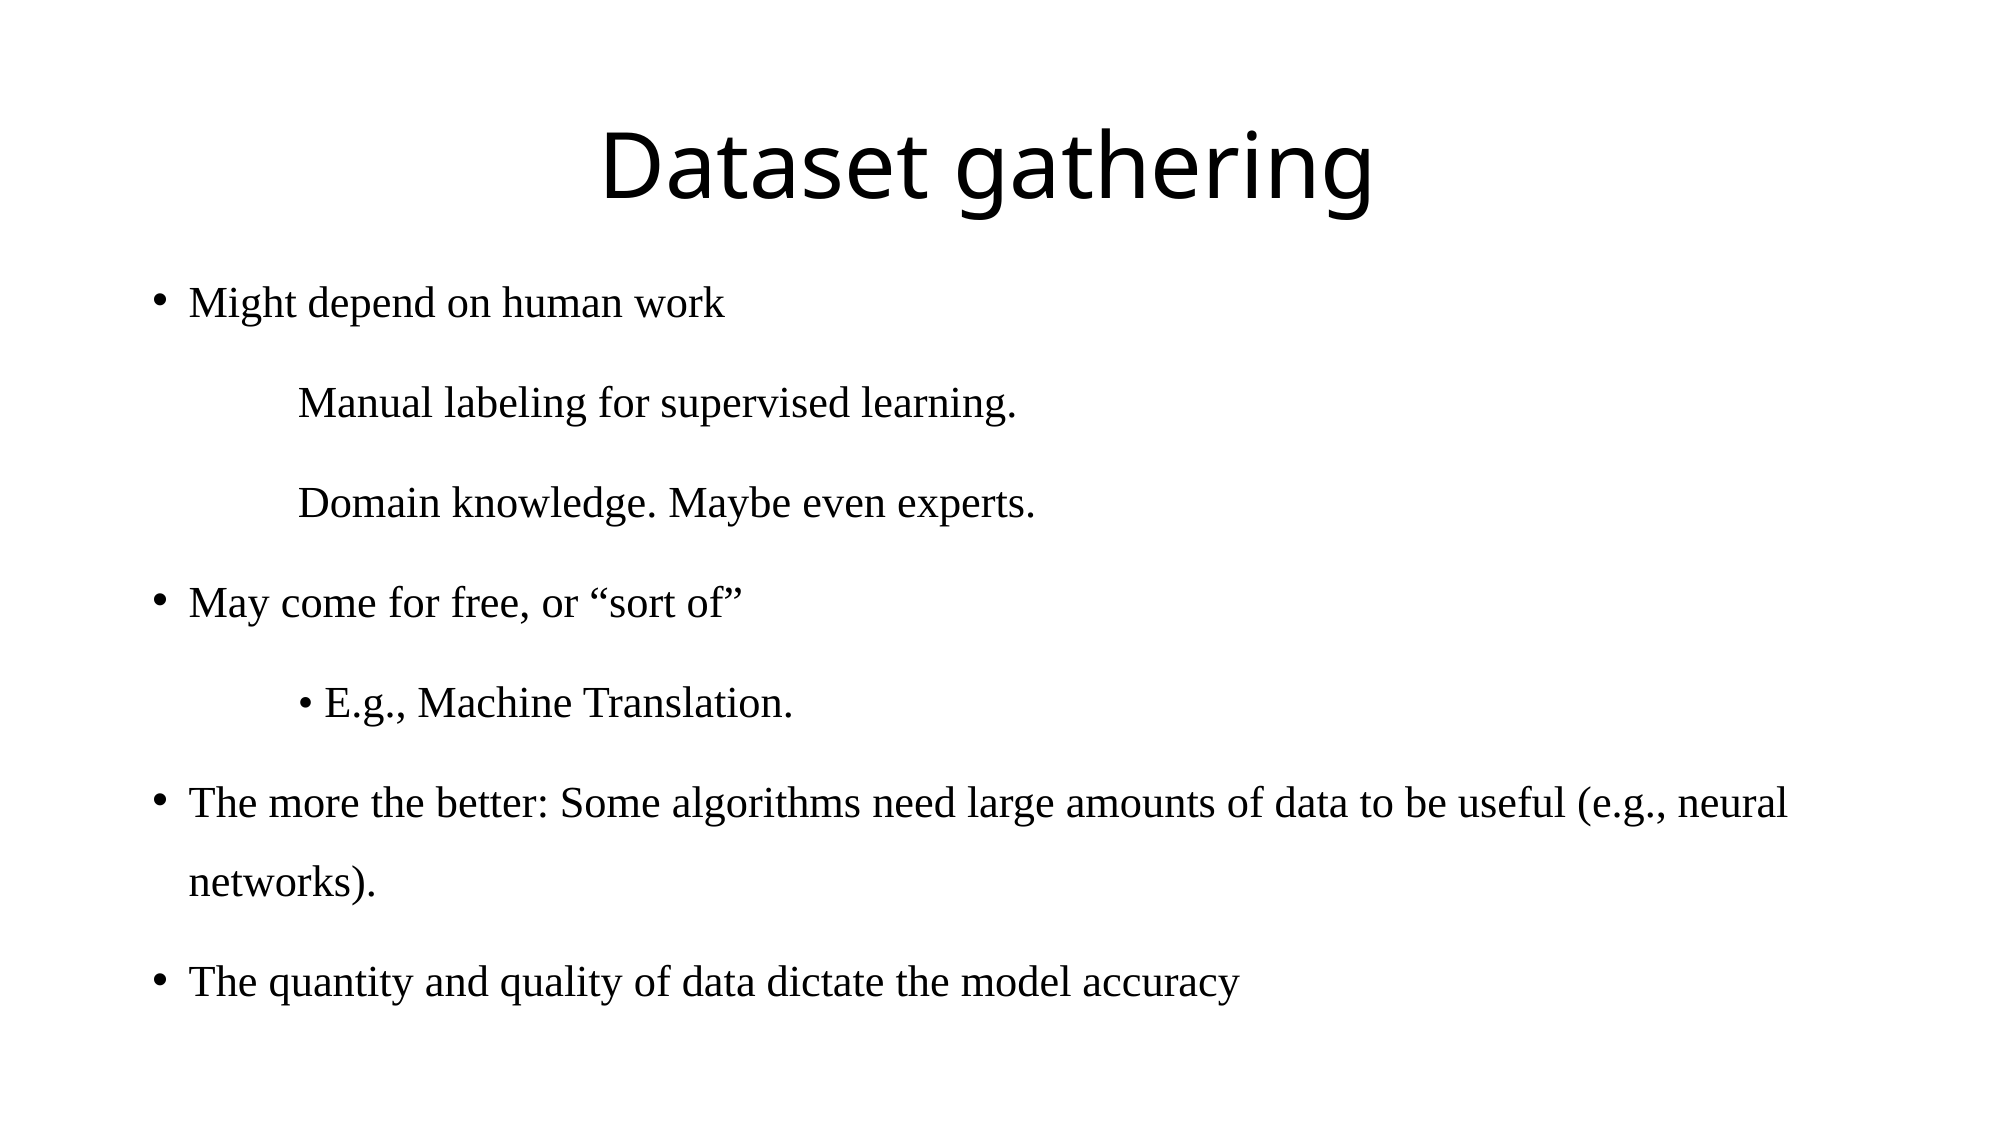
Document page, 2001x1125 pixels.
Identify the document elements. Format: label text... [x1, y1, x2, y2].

title Dataset gathering [137, 59, 1863, 238]
list Might depend on human work Manual labeling for supervised learning. Domain knowledge. Maybe even experts. May come for free, or “sort of” • E.g., Machine Translation. The more the better: Some algorithms need large amounts of data to be useful (e.g., neural networks). The quantity and quality of data dictate the model accuracy [137, 238, 1863, 1014]
